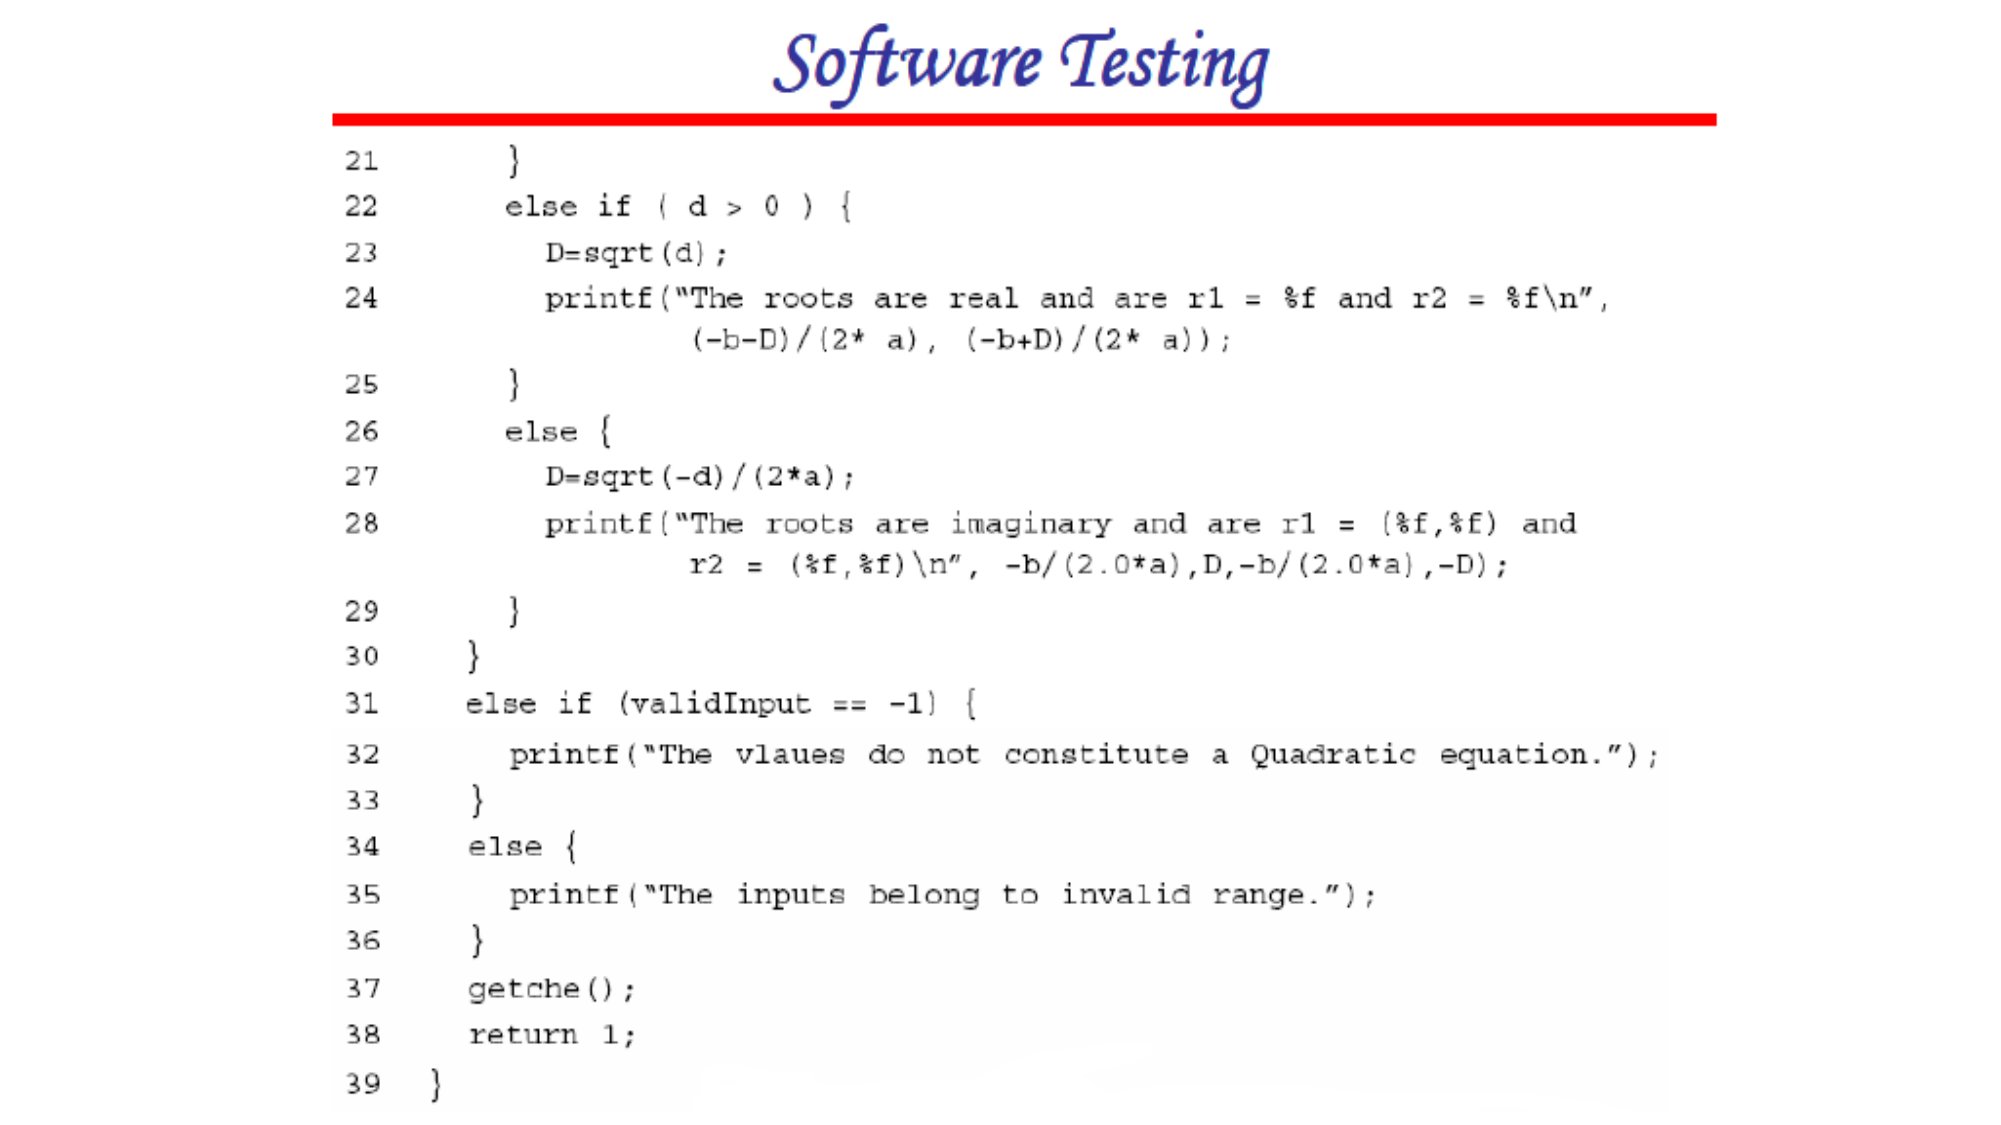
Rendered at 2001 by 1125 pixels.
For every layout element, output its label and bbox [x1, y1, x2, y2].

picture [249, 0, 1725, 1113]
